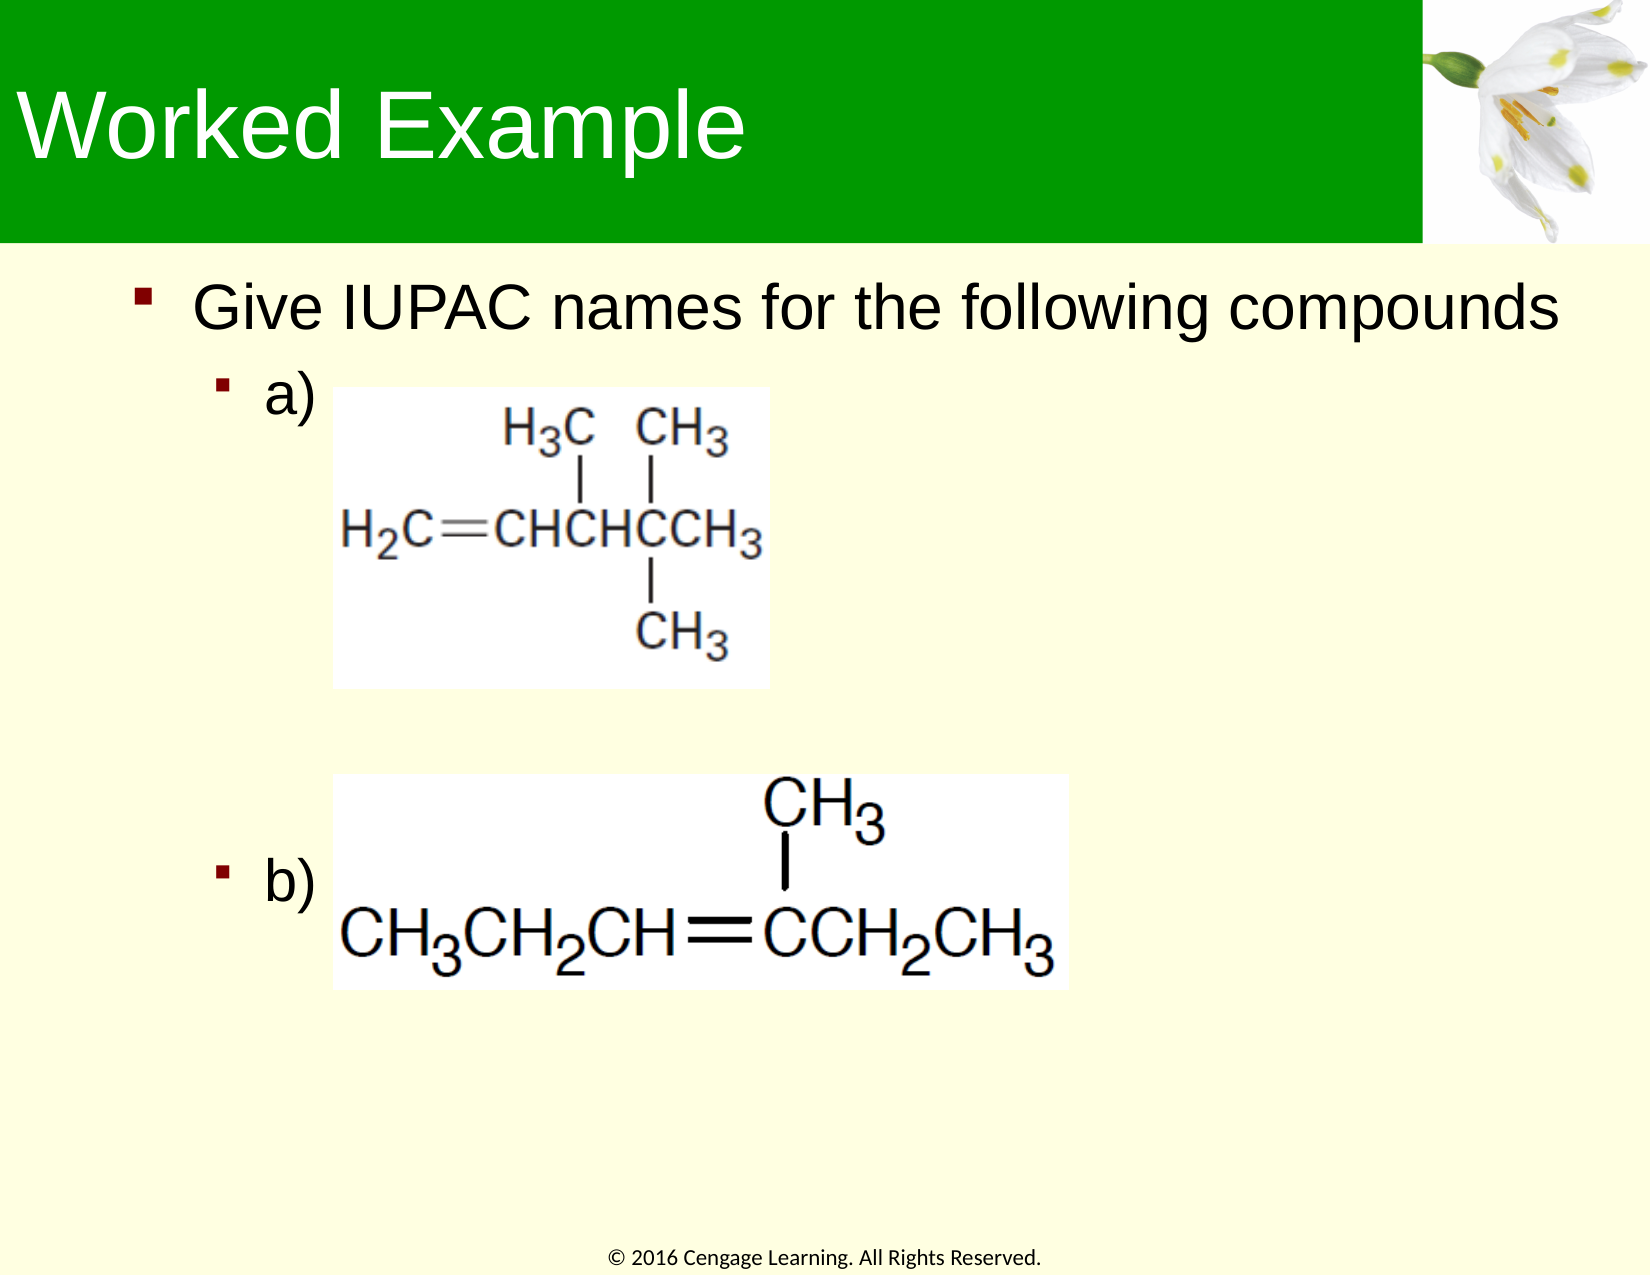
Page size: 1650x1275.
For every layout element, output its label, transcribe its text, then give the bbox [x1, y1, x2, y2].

picture [332, 774, 1070, 990]
picture [332, 387, 770, 690]
list Give IUPAC names for the following compounds a) b) [113, 257, 1595, 1207]
title Worked Example [0, 0, 1417, 241]
picture [1422, 0, 1650, 244]
